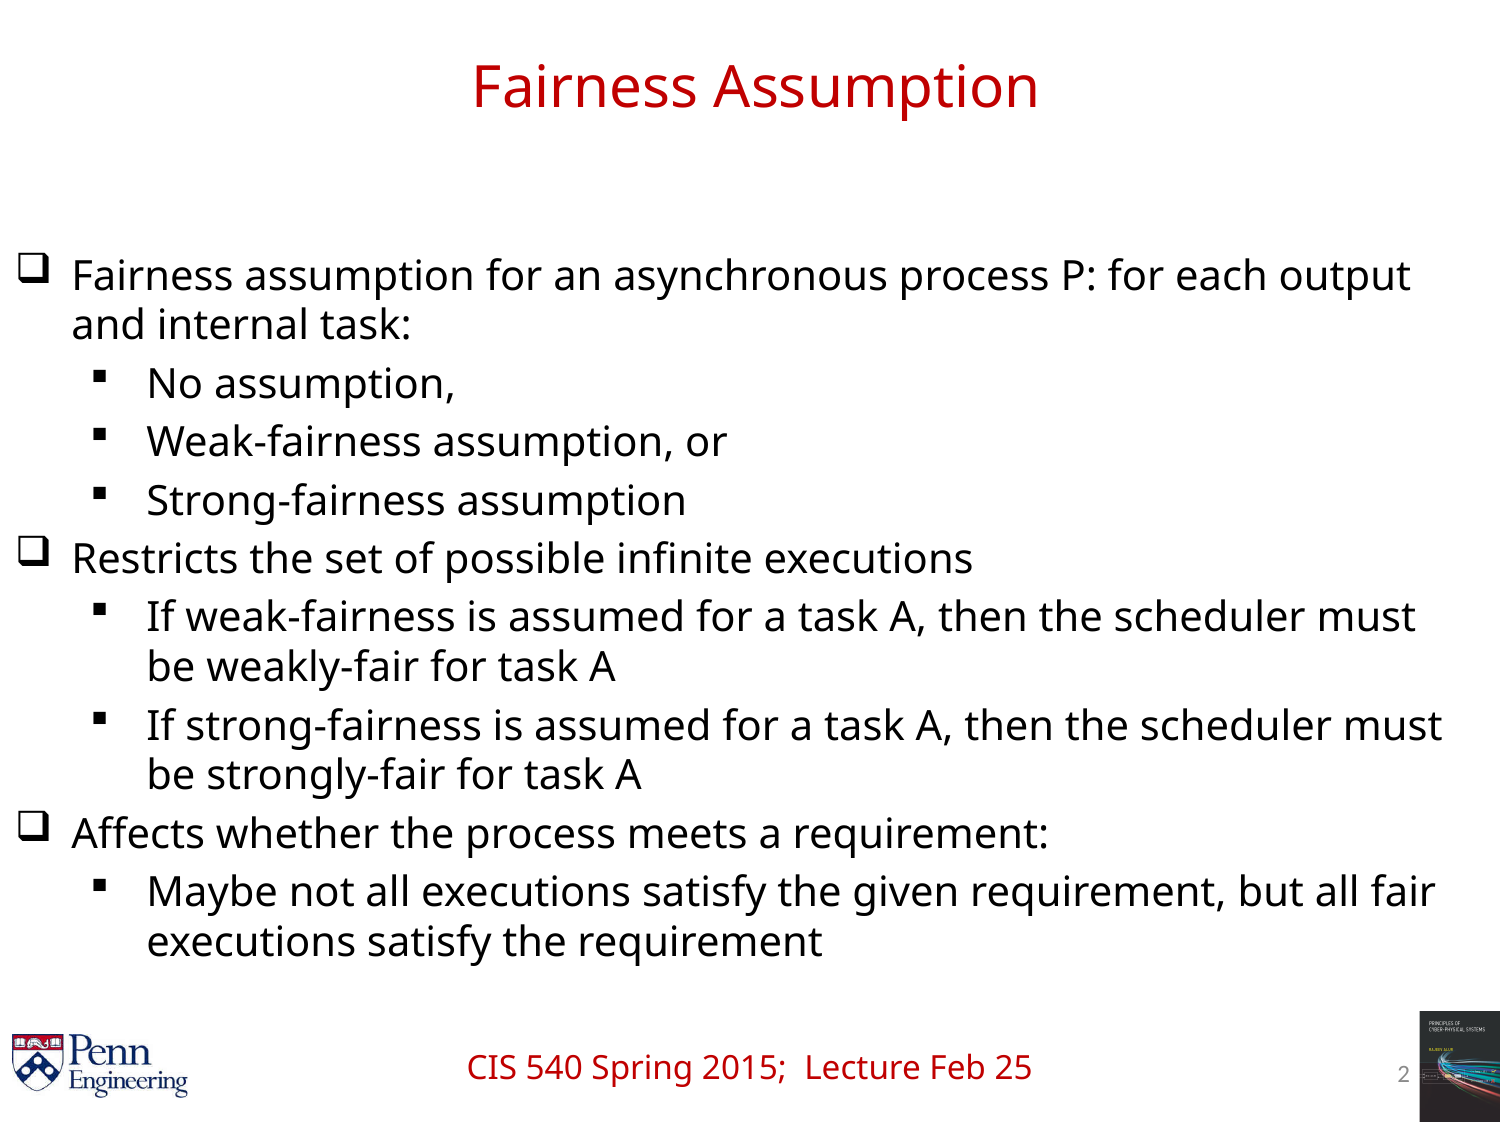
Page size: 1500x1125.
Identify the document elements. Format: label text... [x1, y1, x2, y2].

title Fairness Assumption [112, 24, 1400, 143]
text_box Fairness assumption for an asynchronous process P: for each output and internal task: No assumption, Weak-fairness assumption, or Strong-fairness assumption Restricts the set of possible infinite executions If weak-fairness is assumed for a task A, then the scheduler must be weakly-fair for task A If strong-fairness is assumed for a task A, then the scheduler must be strongly-fair for task A Affects whether the process meets a requirement: Maybe not all executions satisfy the given requirement, but all fair executions satisfy the requirement [0, 240, 1475, 1006]
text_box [0, 1007, 1500, 1125]
